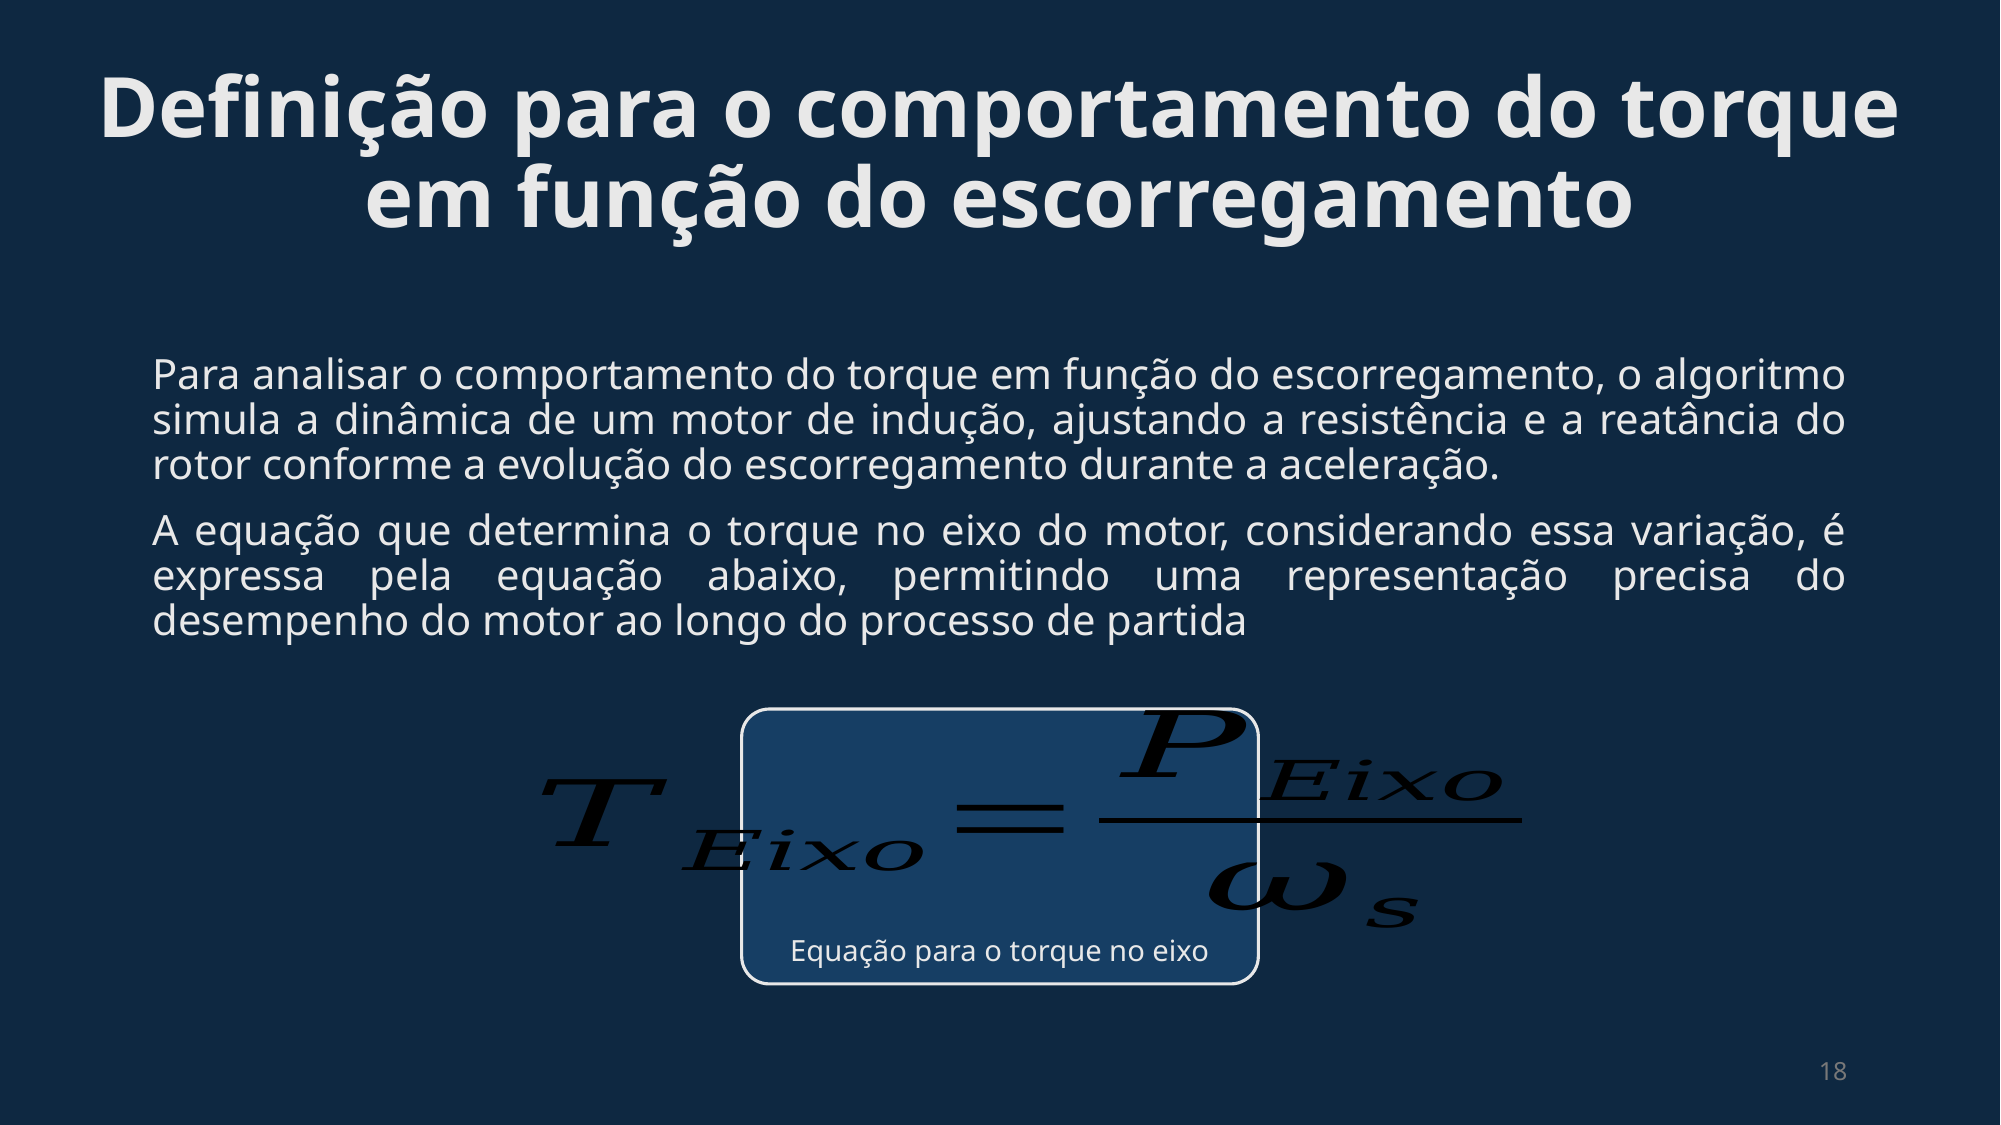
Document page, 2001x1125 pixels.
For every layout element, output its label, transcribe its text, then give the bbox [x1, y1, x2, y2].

text_box [740, 707, 1260, 925]
list Para analisar o comportamento do torque em função do escorregamento, o algoritmo simula a dinâmica de um motor de indução, ajustando a resistência e a reatância do rotor conforme a evolução do escorregamento durante a aceleração. A equação que determina o torque no eixo do motor, considerando essa variação, é expressa pela equação abaixo, permitindo uma representação precisa do desempenho do motor ao longo do processo de partida [137, 346, 1863, 698]
text_box [746, 975, 1254, 986]
title Definição para o comportamento do torque em função do escorregamento [24, 46, 1975, 265]
slide_number 18 [1412, 1042, 1863, 1103]
text_box Equação para o torque no eixo [723, 925, 1277, 975]
